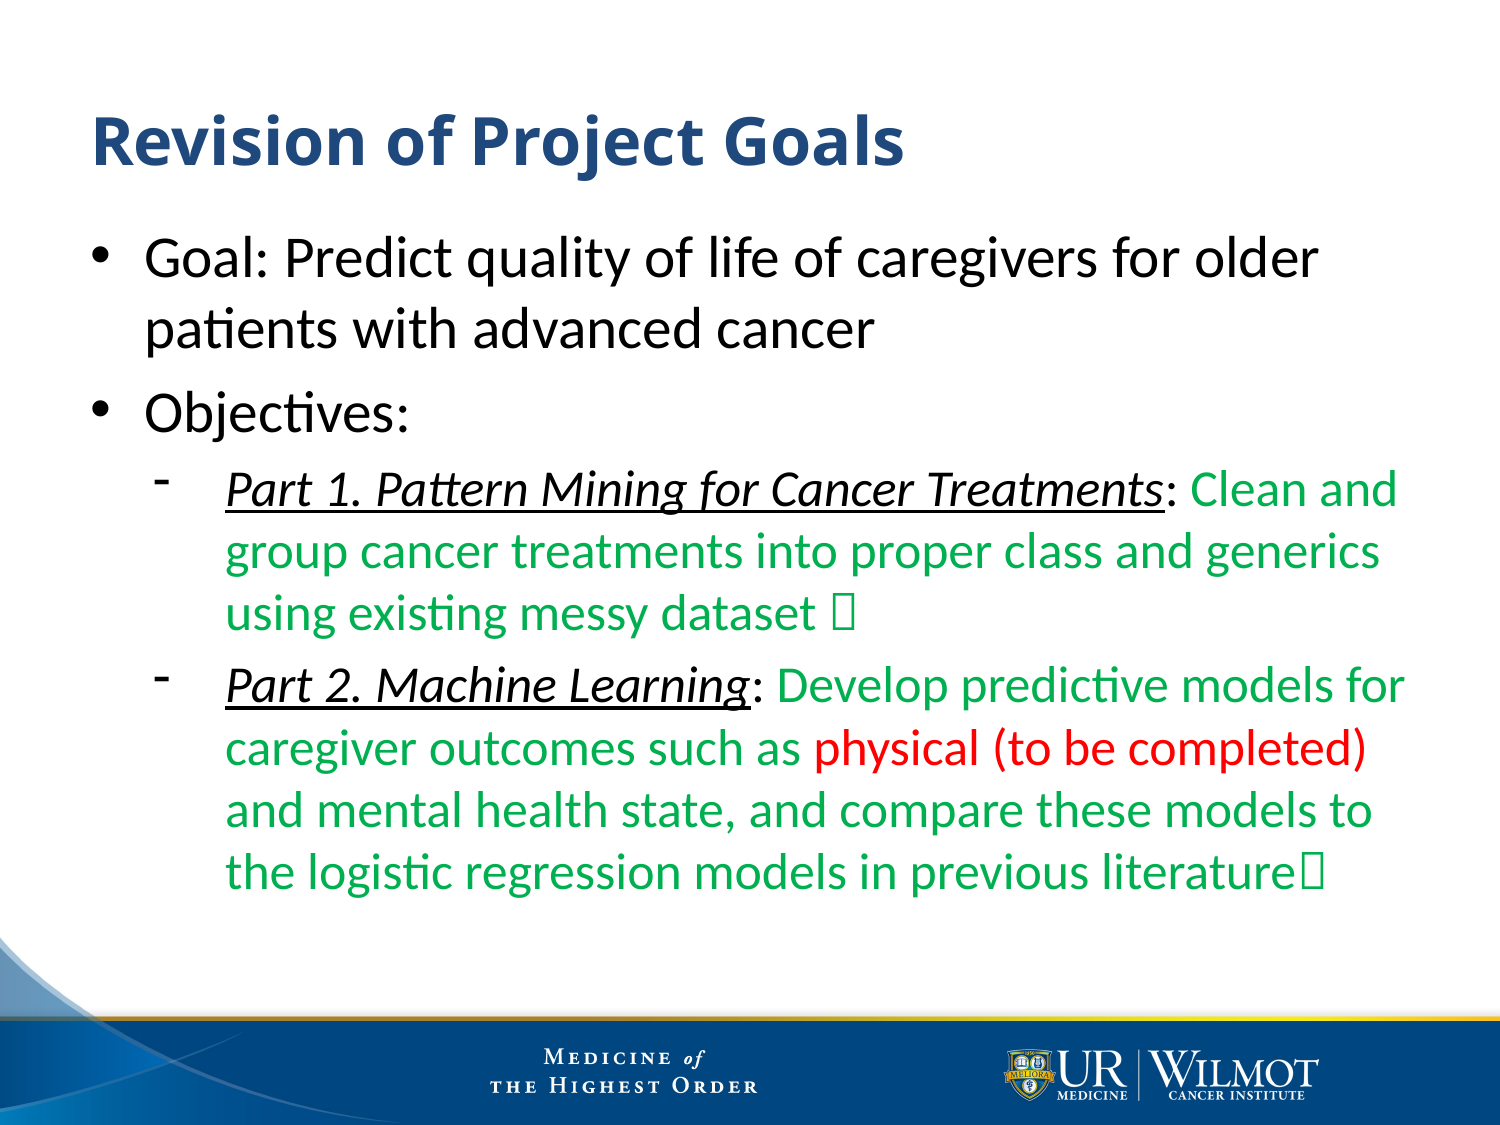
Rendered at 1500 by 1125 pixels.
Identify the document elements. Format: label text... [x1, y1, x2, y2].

title Revision of Project Goals [75, 45, 1425, 210]
list Goal: Predict quality of life of caregivers for older patients with advanced cancer Objectives: Part 1. Pattern Mining for Cancer Treatments: Clean and group cancer treatments into proper class and generics using existing messy dataset  Part 2. Machine Learning: Develop predictive models for caregiver outcomes such as physical (to be completed) and mental health state, and compare these models to the logistic regression models in previous literature [75, 210, 1425, 954]
picture [0, 0, 1500, 1125]
